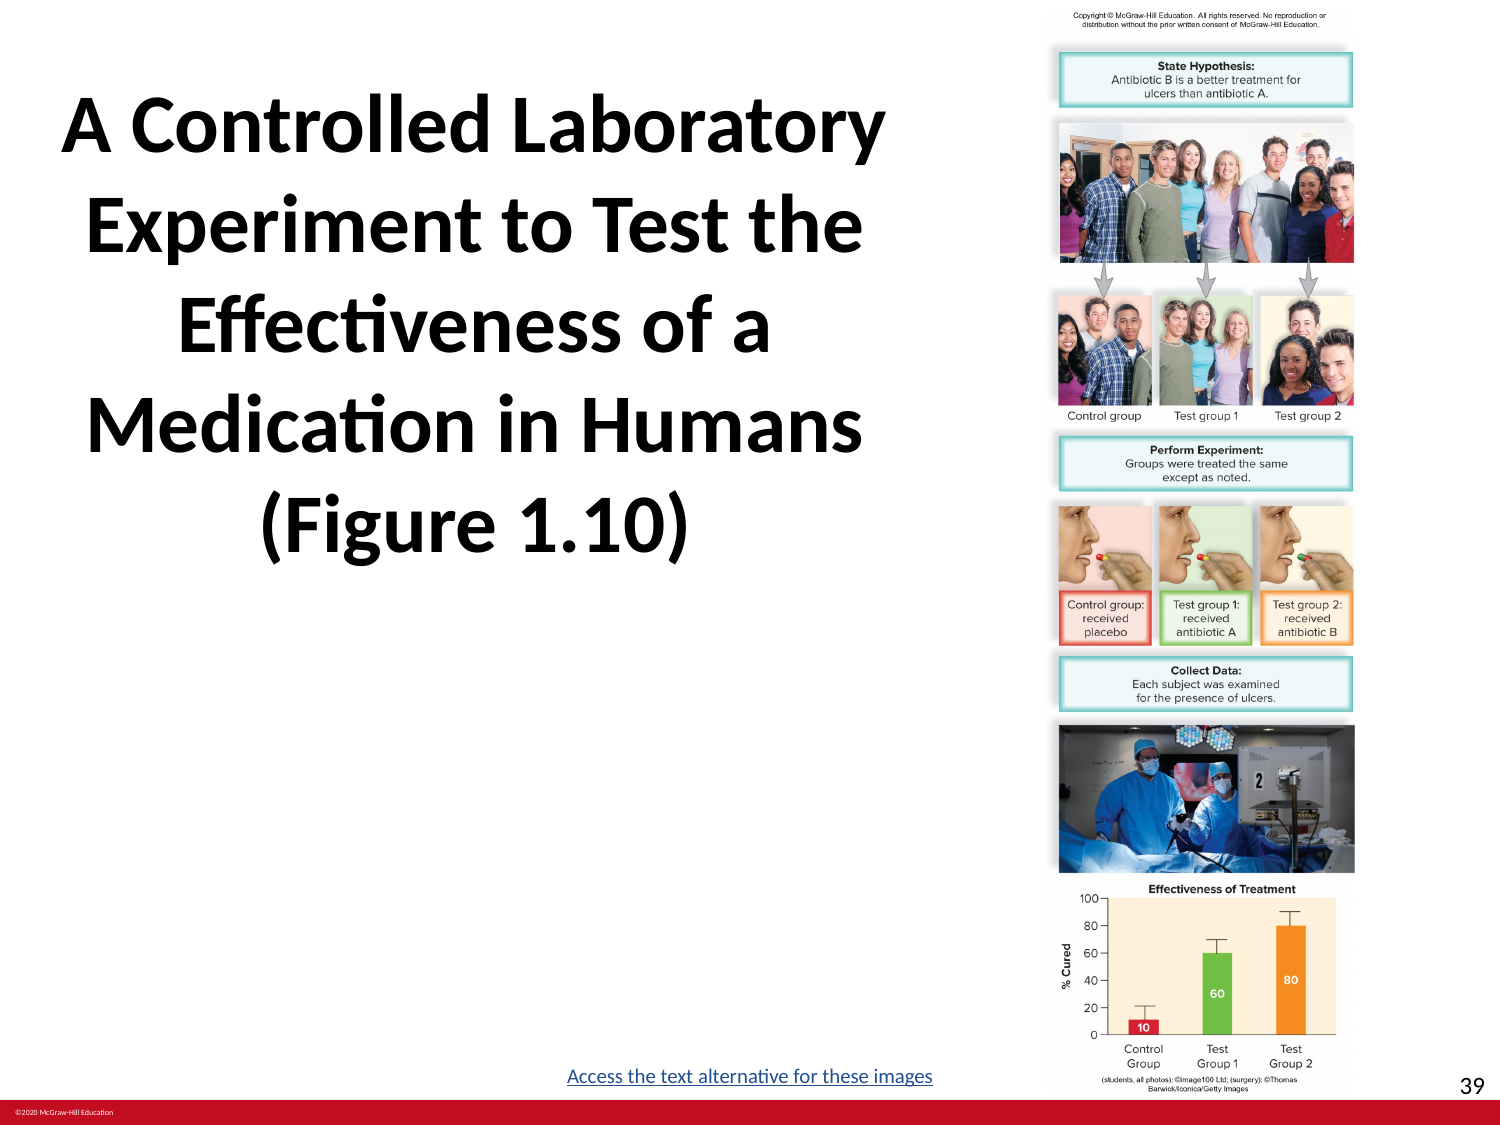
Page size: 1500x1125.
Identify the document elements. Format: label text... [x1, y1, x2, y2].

list Access the text alternative for these images [525, 1062, 975, 1093]
title A Controlled Laboratory Experiment to Test the Effectiveness of a Medication in Humans (Figure 1.10) [0, 24, 950, 613]
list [1044, 12, 1355, 1093]
